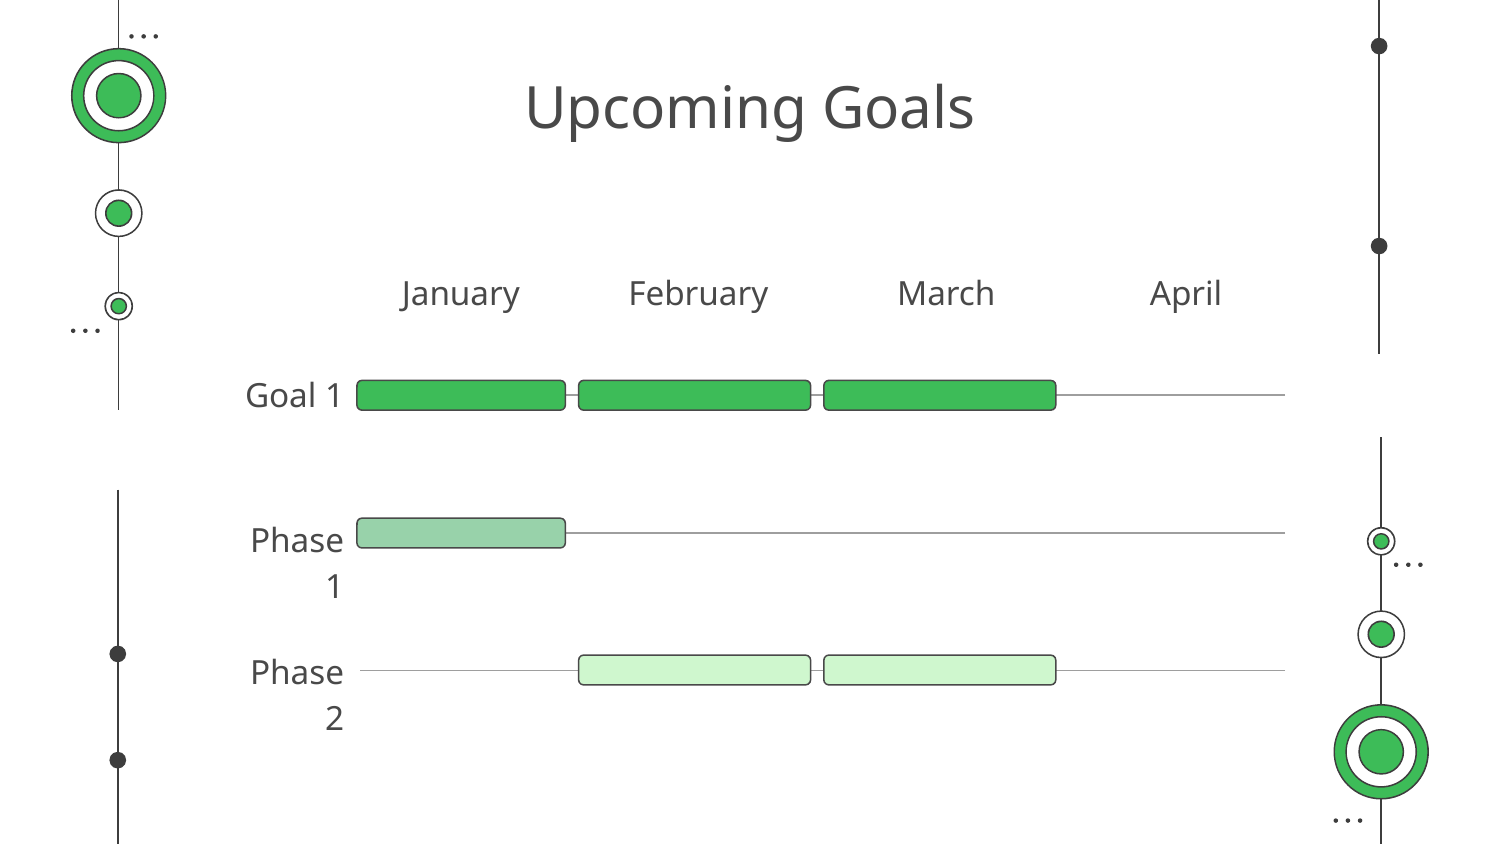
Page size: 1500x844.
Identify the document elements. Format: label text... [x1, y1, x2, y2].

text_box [212, 257, 1288, 691]
title Upcoming Goals [299, 55, 1201, 150]
